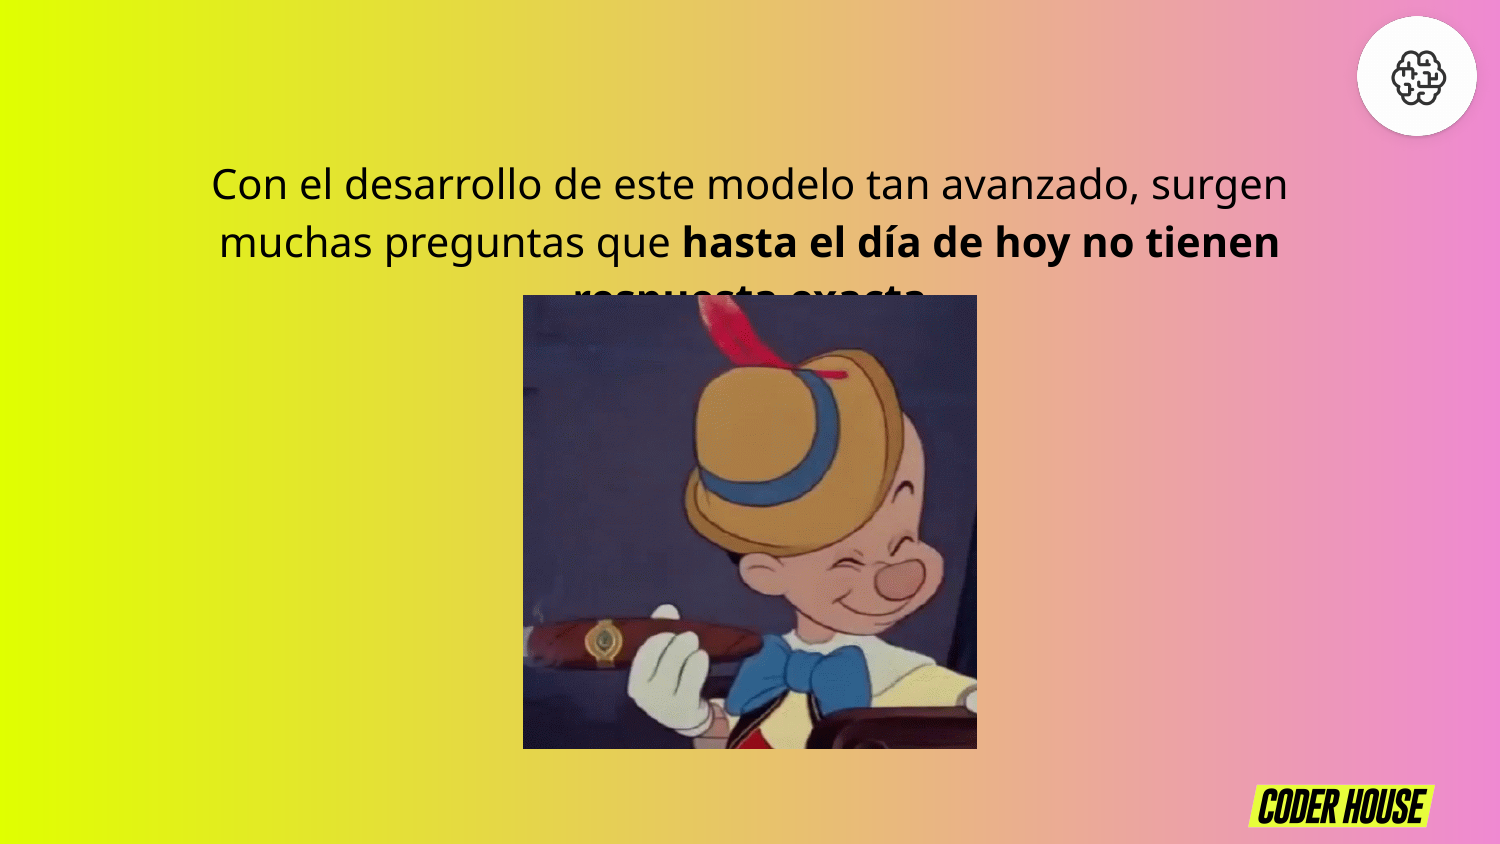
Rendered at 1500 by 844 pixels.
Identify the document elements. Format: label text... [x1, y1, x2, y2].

text_box Con el desarrollo de este modelo tan avanzado, surgen muchas preguntas que hasta el día de hoy no tienen respuesta exacta [120, 142, 1379, 434]
picture [1244, 778, 1440, 834]
picture [523, 295, 977, 749]
picture [1341, 0, 1492, 151]
